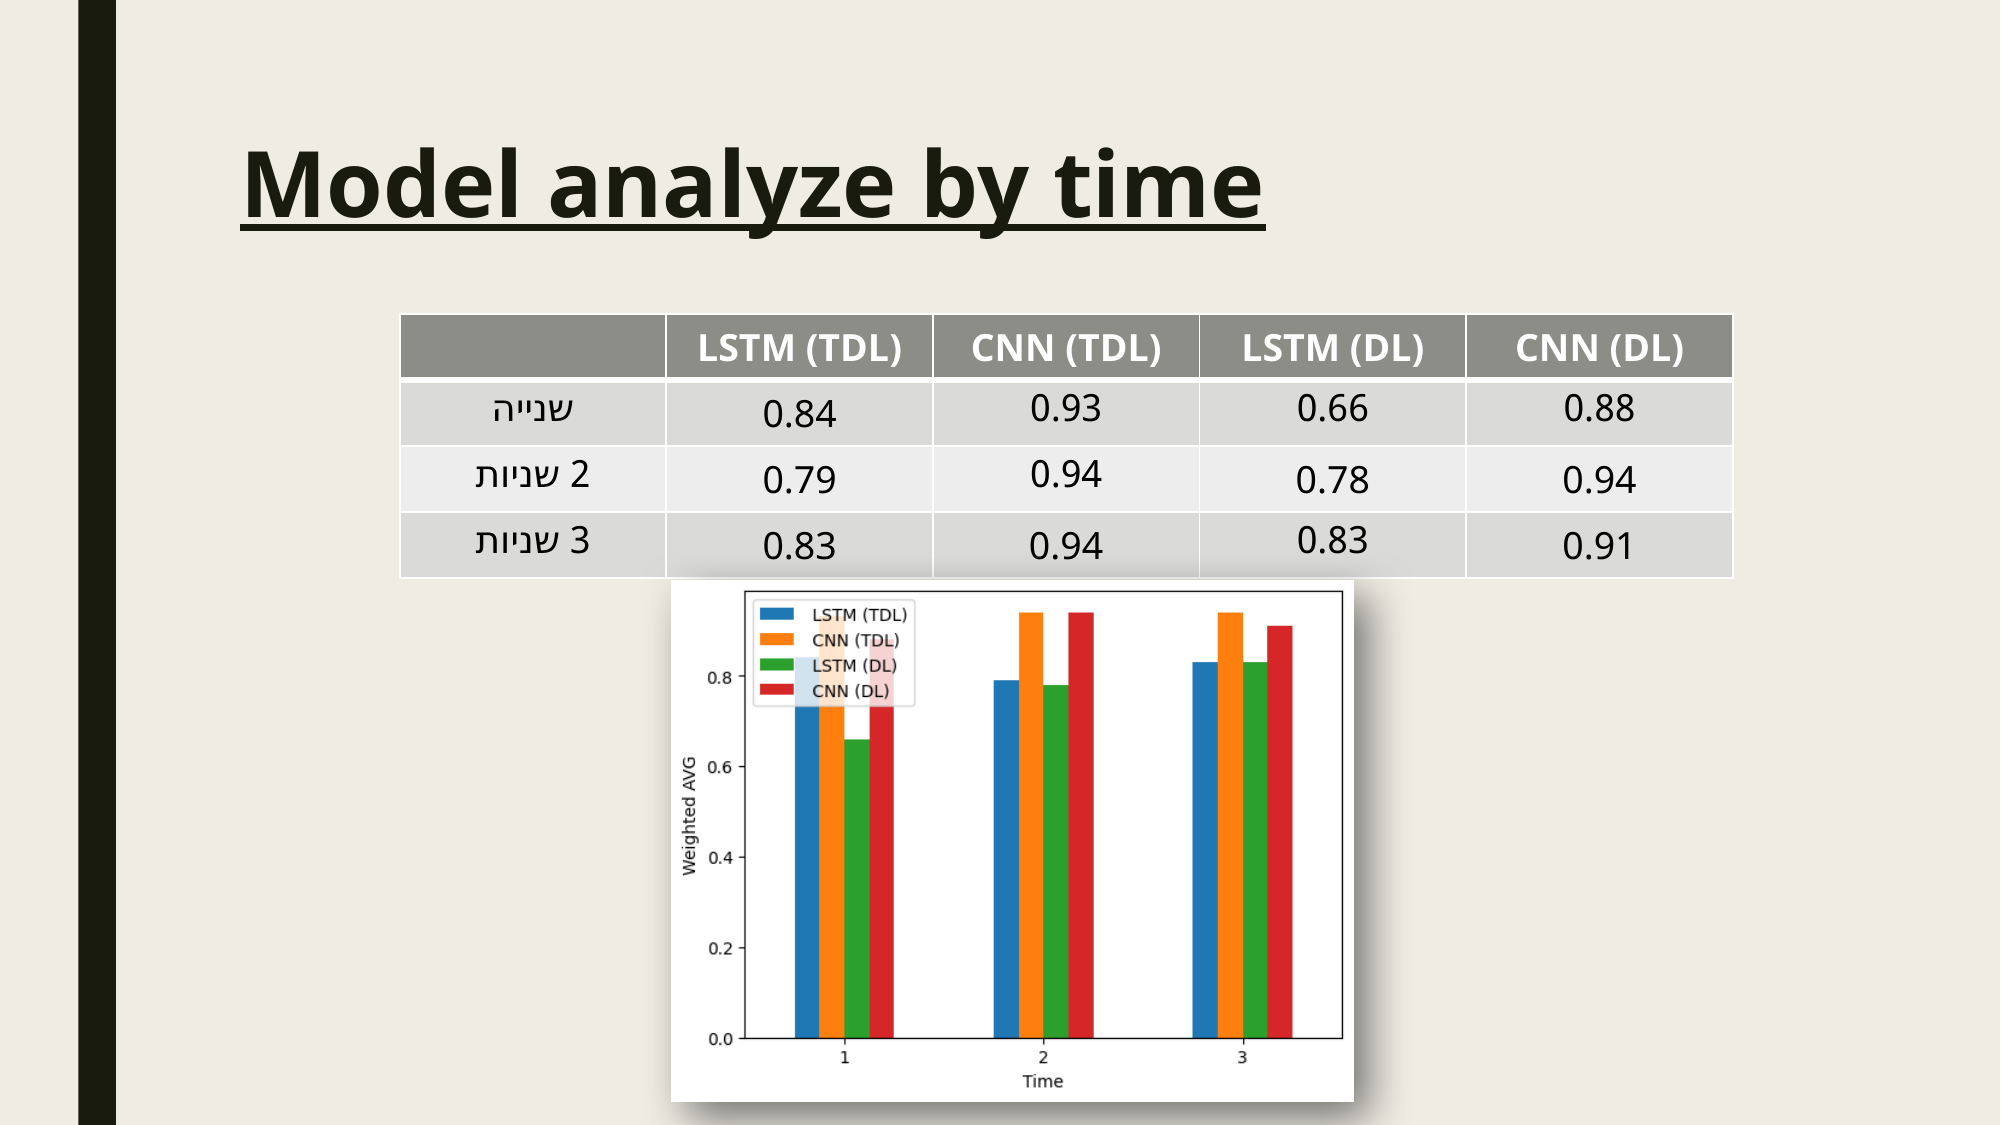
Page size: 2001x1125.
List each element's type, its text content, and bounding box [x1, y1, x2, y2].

table_header LSTM (DL) [1200, 315, 1465, 377]
table_cell 2 שניות [401, 447, 665, 511]
table_cell 0.94 [934, 513, 1199, 563]
table_header CNN (TDL) [934, 315, 1199, 377]
table_cell 3 שניות [401, 513, 665, 577]
table_cell 0.84 [667, 383, 932, 445]
table_cell 0.93 [934, 383, 1199, 445]
table_cell 0.94 [1467, 447, 1732, 511]
table_cell 0.78 [1200, 447, 1465, 511]
table_cell 0.91 [1467, 513, 1732, 577]
picture [671, 580, 1354, 1103]
table_cell 0.94 [934, 447, 1199, 511]
table_cell שנייה [401, 383, 665, 445]
table_header LSTM (TDL) [667, 315, 932, 377]
text_box Model analyze by time [224, 131, 1800, 280]
table_cell 0.66 [1200, 383, 1465, 445]
table_header CNN (DL) [1467, 315, 1732, 377]
table_cell 0.79 [667, 447, 932, 511]
table_cell 0.83 [1200, 513, 1465, 577]
table_header [401, 315, 665, 377]
table_cell 0.83 [667, 513, 932, 577]
table_cell 0.88 [1467, 383, 1732, 445]
